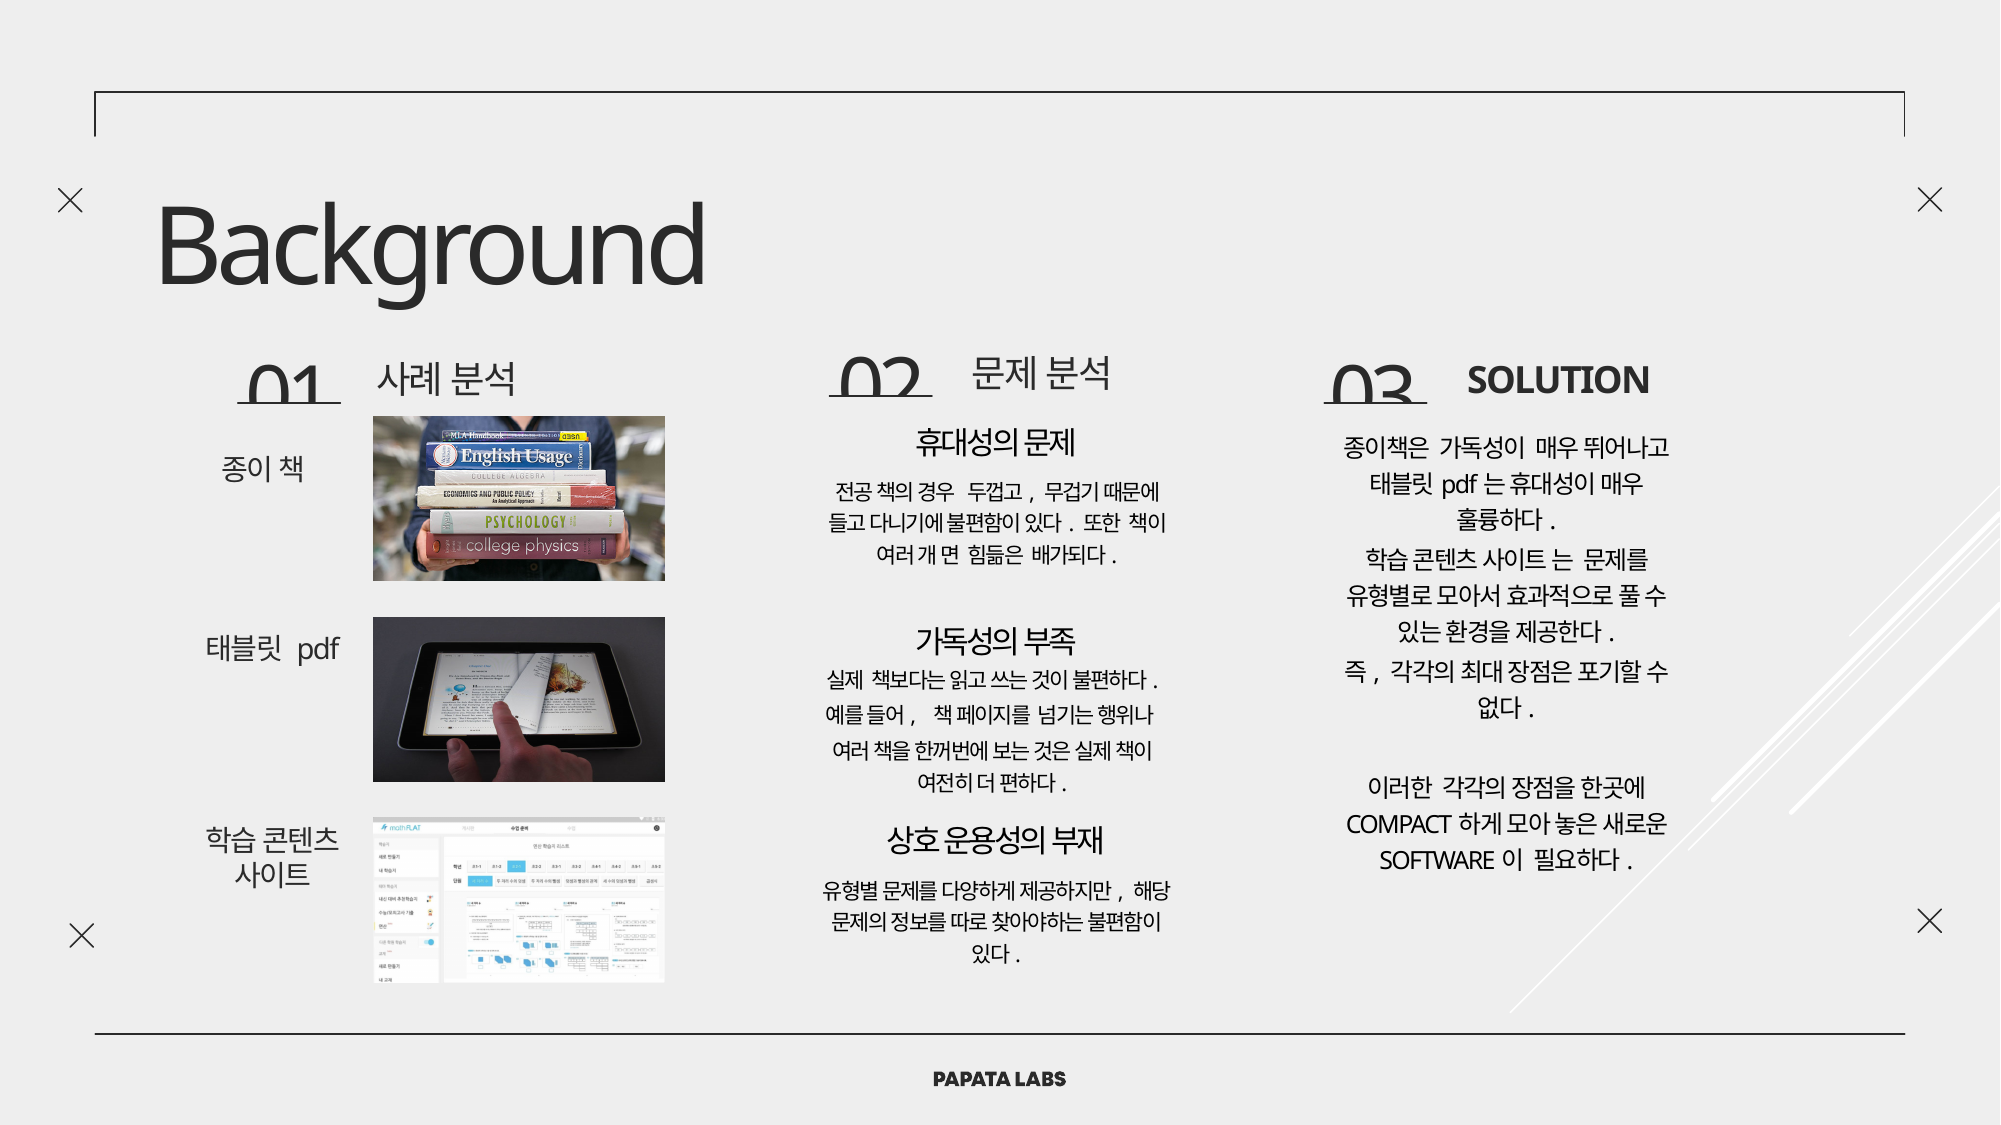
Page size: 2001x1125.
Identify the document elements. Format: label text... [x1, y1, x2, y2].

text_box 문제 분석 [962, 346, 1123, 398]
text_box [810, 420, 1184, 570]
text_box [933, 1070, 1067, 1087]
text_box 태블릿 pdf [196, 627, 349, 669]
text_box 종이책은 가독성이 매우 뛰어나고 태블릿pdf는 휴대성이 매우 훌륭하다. 학습 콘텐츠 사이트 는 문제를 유형별로 모아서 효과적으로 풀 수 있는 환경을 제공한다. 즉, 각각의 최대 장점은 포기할 수 없다. 이러한 각각의 장점을 한곳에 COMPACT하게 모아 놓은 새로운 SOFTWARE이 필요하다. [1319, 423, 1693, 1033]
text_box SOLUTION [1458, 353, 1661, 405]
text_box 사례 분석 [367, 353, 527, 404]
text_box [805, 618, 1180, 798]
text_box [58, 188, 82, 212]
text_box 학습 콘텐츠 사이트 [196, 819, 350, 895]
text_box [1917, 908, 1942, 933]
text_box [94, 91, 1905, 137]
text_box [1918, 187, 1942, 212]
text_box 종이 책 [212, 448, 315, 489]
text_box Background [143, 172, 722, 309]
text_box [829, 334, 933, 420]
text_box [237, 341, 341, 443]
picture [372, 617, 666, 782]
picture [372, 416, 666, 582]
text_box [809, 817, 1184, 969]
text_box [69, 923, 94, 948]
picture [372, 817, 665, 983]
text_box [1323, 341, 1427, 443]
